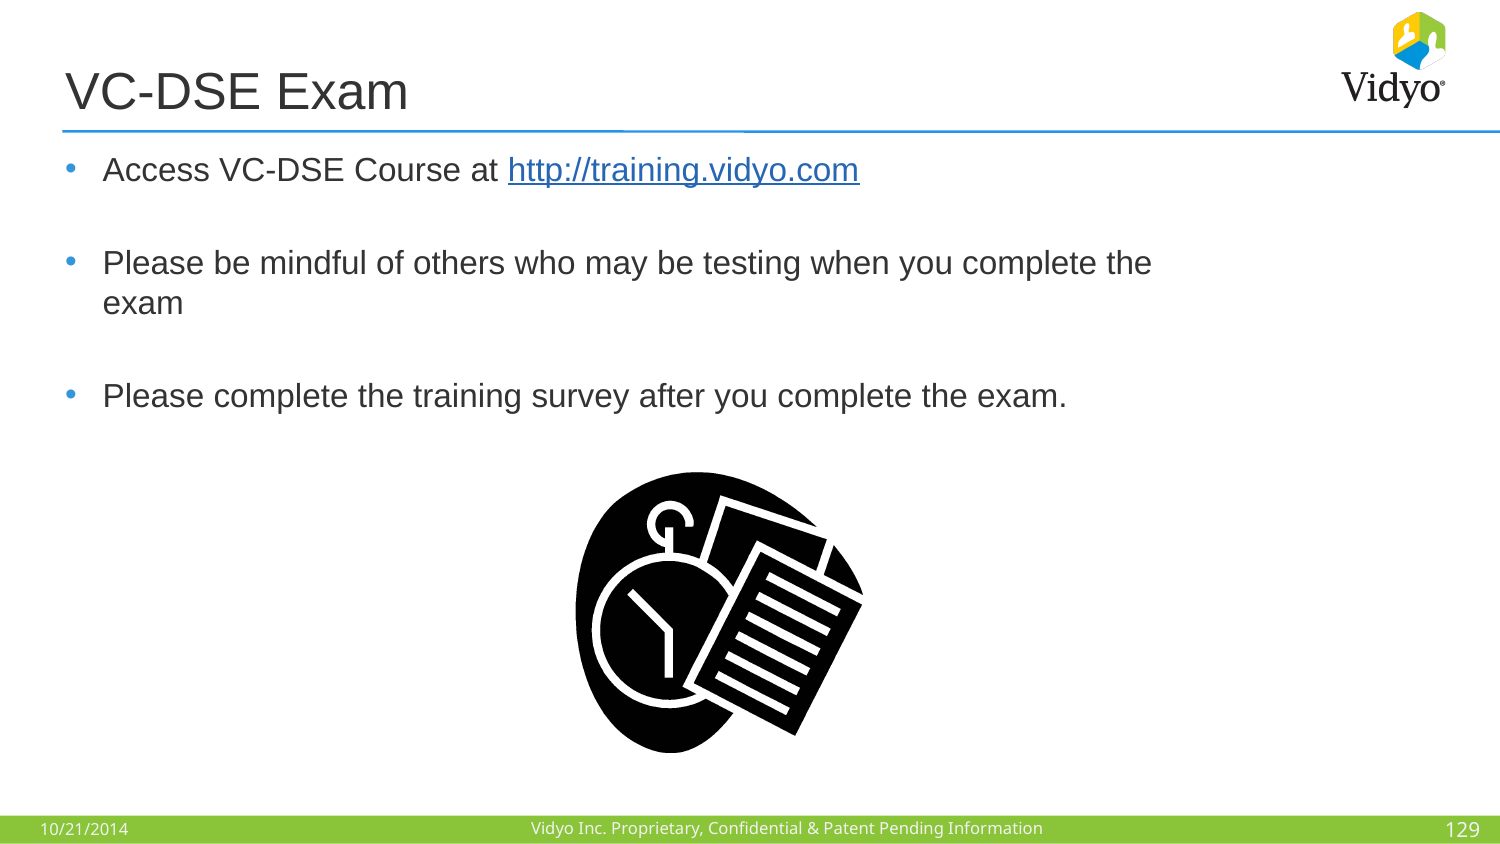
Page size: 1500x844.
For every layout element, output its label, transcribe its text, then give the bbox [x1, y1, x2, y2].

picture [574, 471, 864, 753]
title VC-DSE Exam [50, 9, 1338, 128]
picture [1338, 9, 1500, 123]
list Access VC-DSE Course at http://training.vidyo.com Please be mindful of others who may be testing when you complete the exam Please complete the training survey after you complete the exam. [50, 140, 1188, 769]
